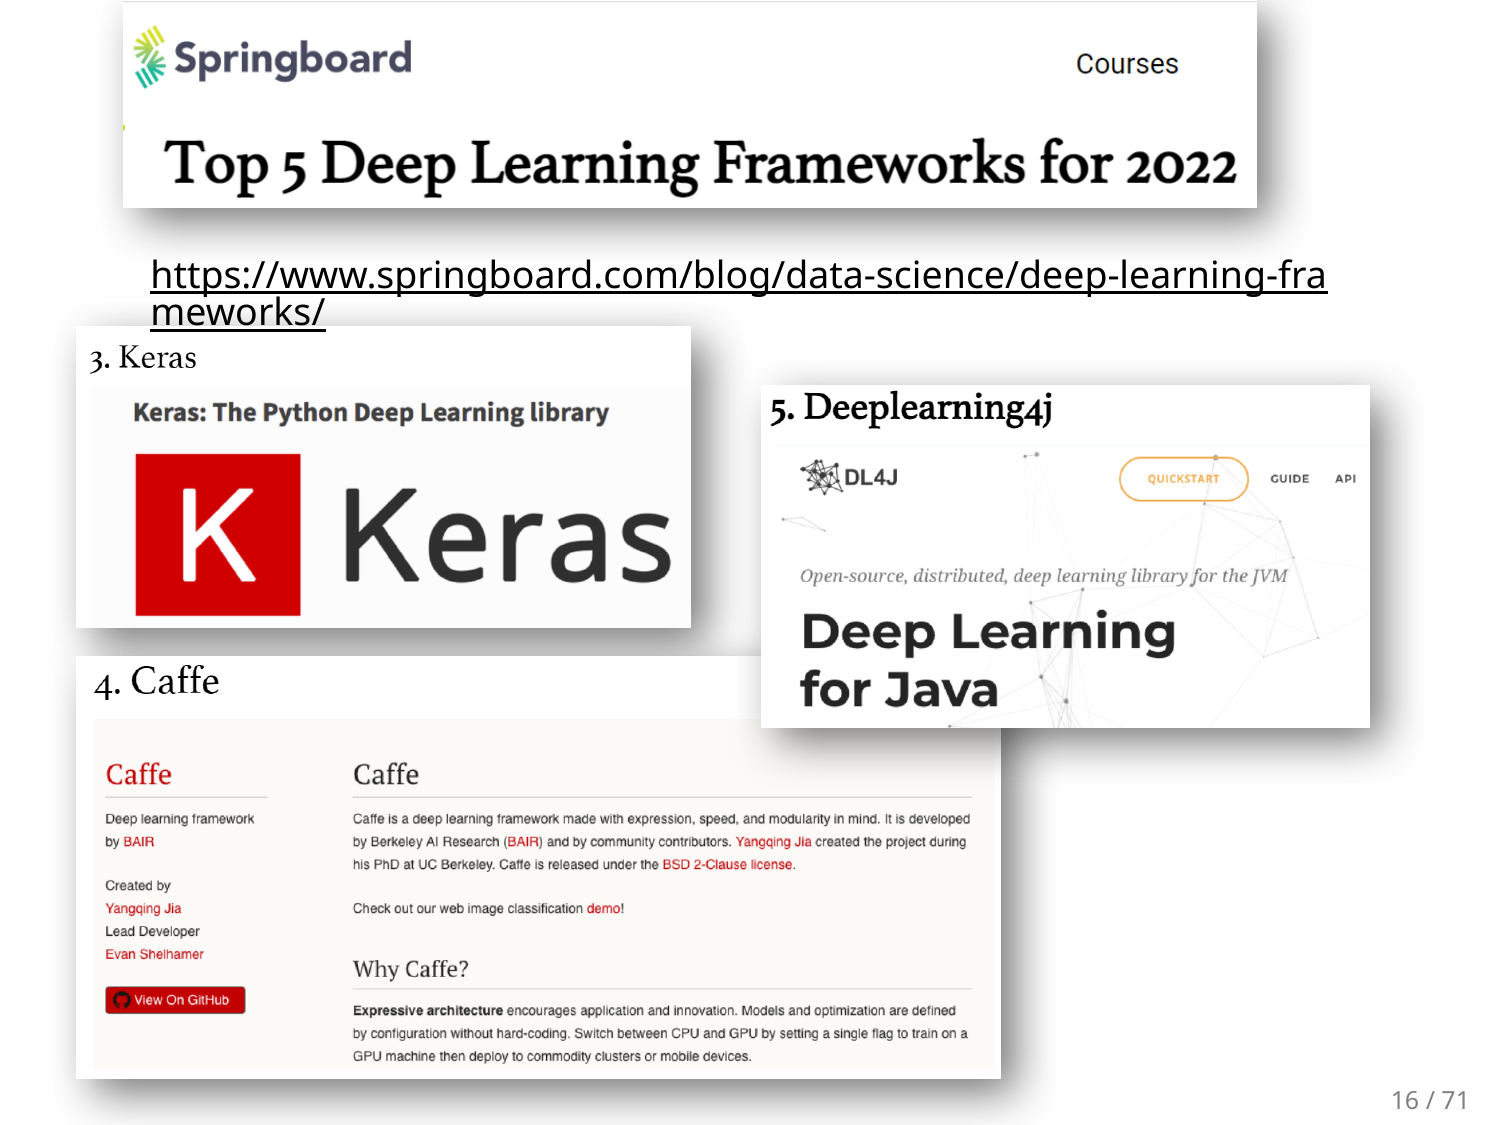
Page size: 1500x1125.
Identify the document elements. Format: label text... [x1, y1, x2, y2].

text_box https://www.springboard.com/blog/data-science/deep-learning-frameworks/ [135, 243, 1373, 355]
picture [76, 385, 1371, 1079]
picture [76, 325, 692, 629]
picture [123, 0, 1257, 208]
